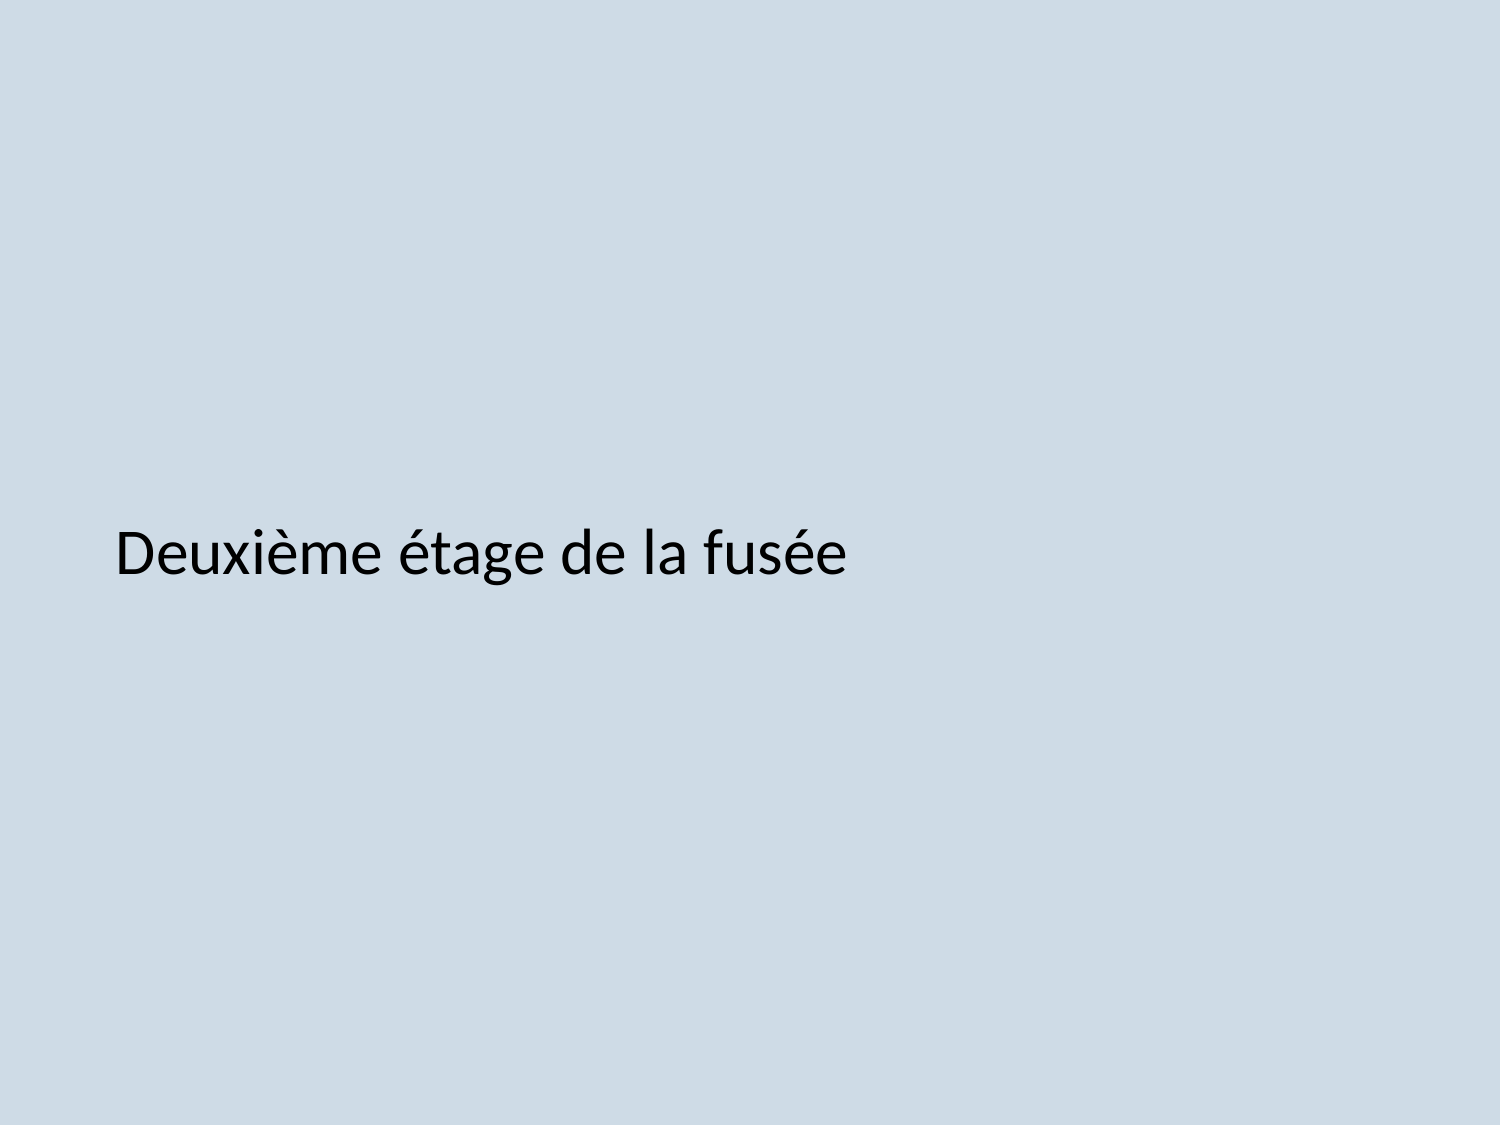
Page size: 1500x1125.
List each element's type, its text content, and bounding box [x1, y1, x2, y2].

title Deuxième étage de la fusée [113, 452, 925, 643]
